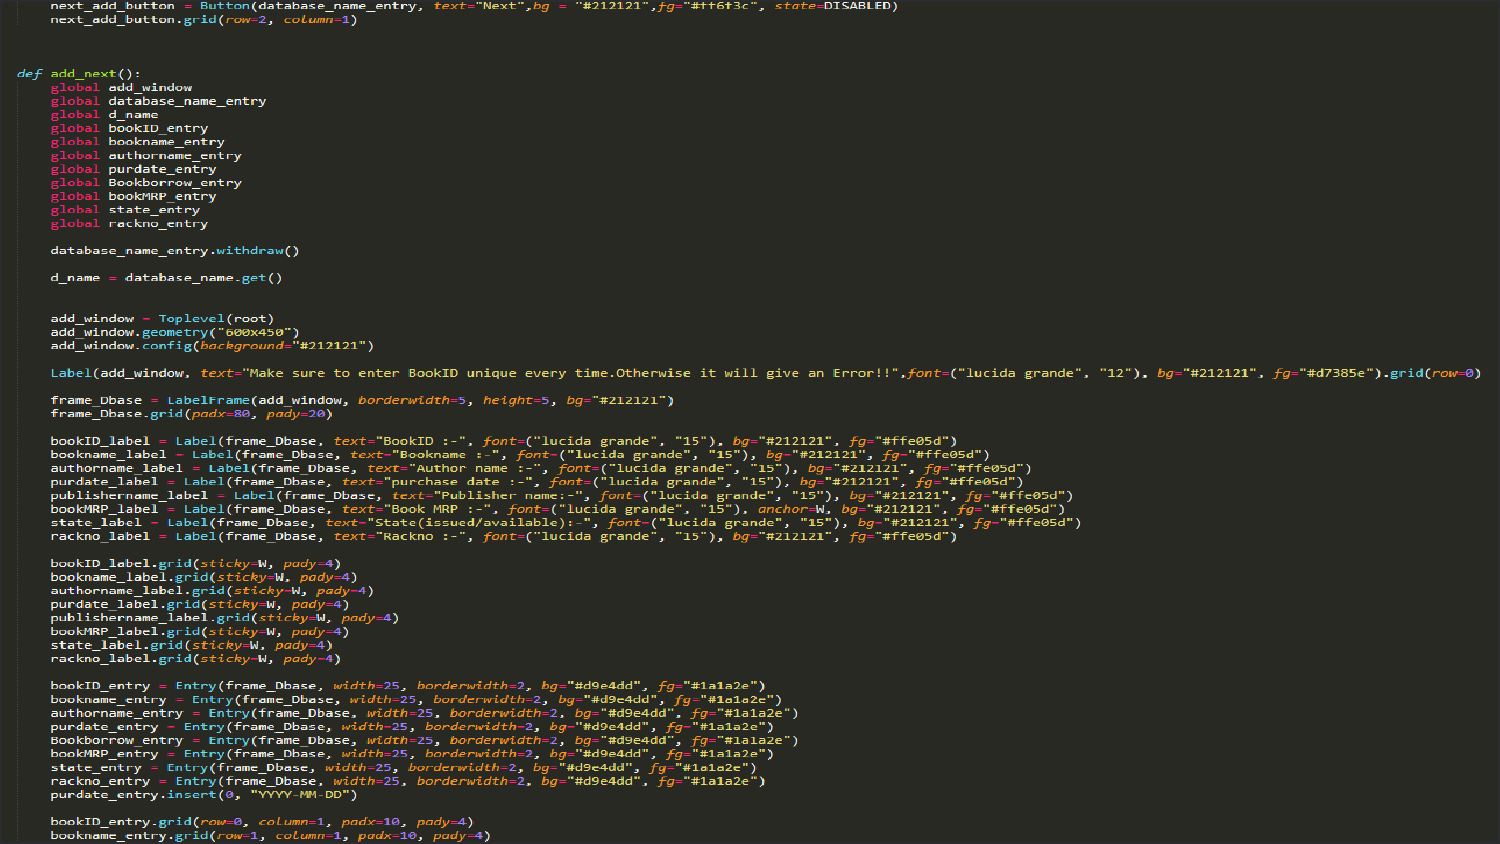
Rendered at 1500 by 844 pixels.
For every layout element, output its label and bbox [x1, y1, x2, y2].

text_box [0, 0, 1500, 844]
